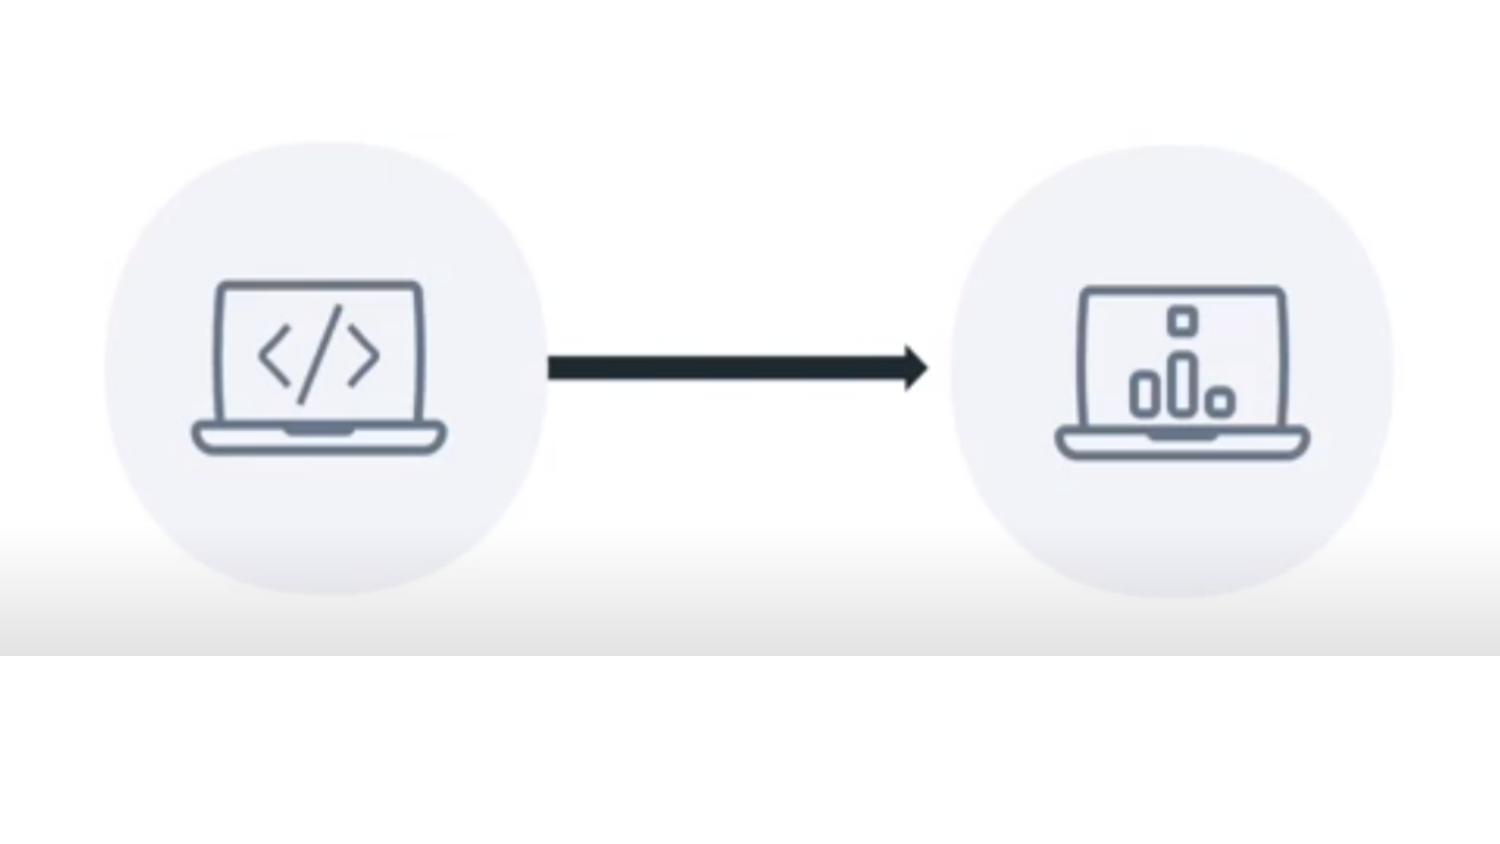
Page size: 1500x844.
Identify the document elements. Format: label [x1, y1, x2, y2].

picture [0, 0, 1500, 656]
